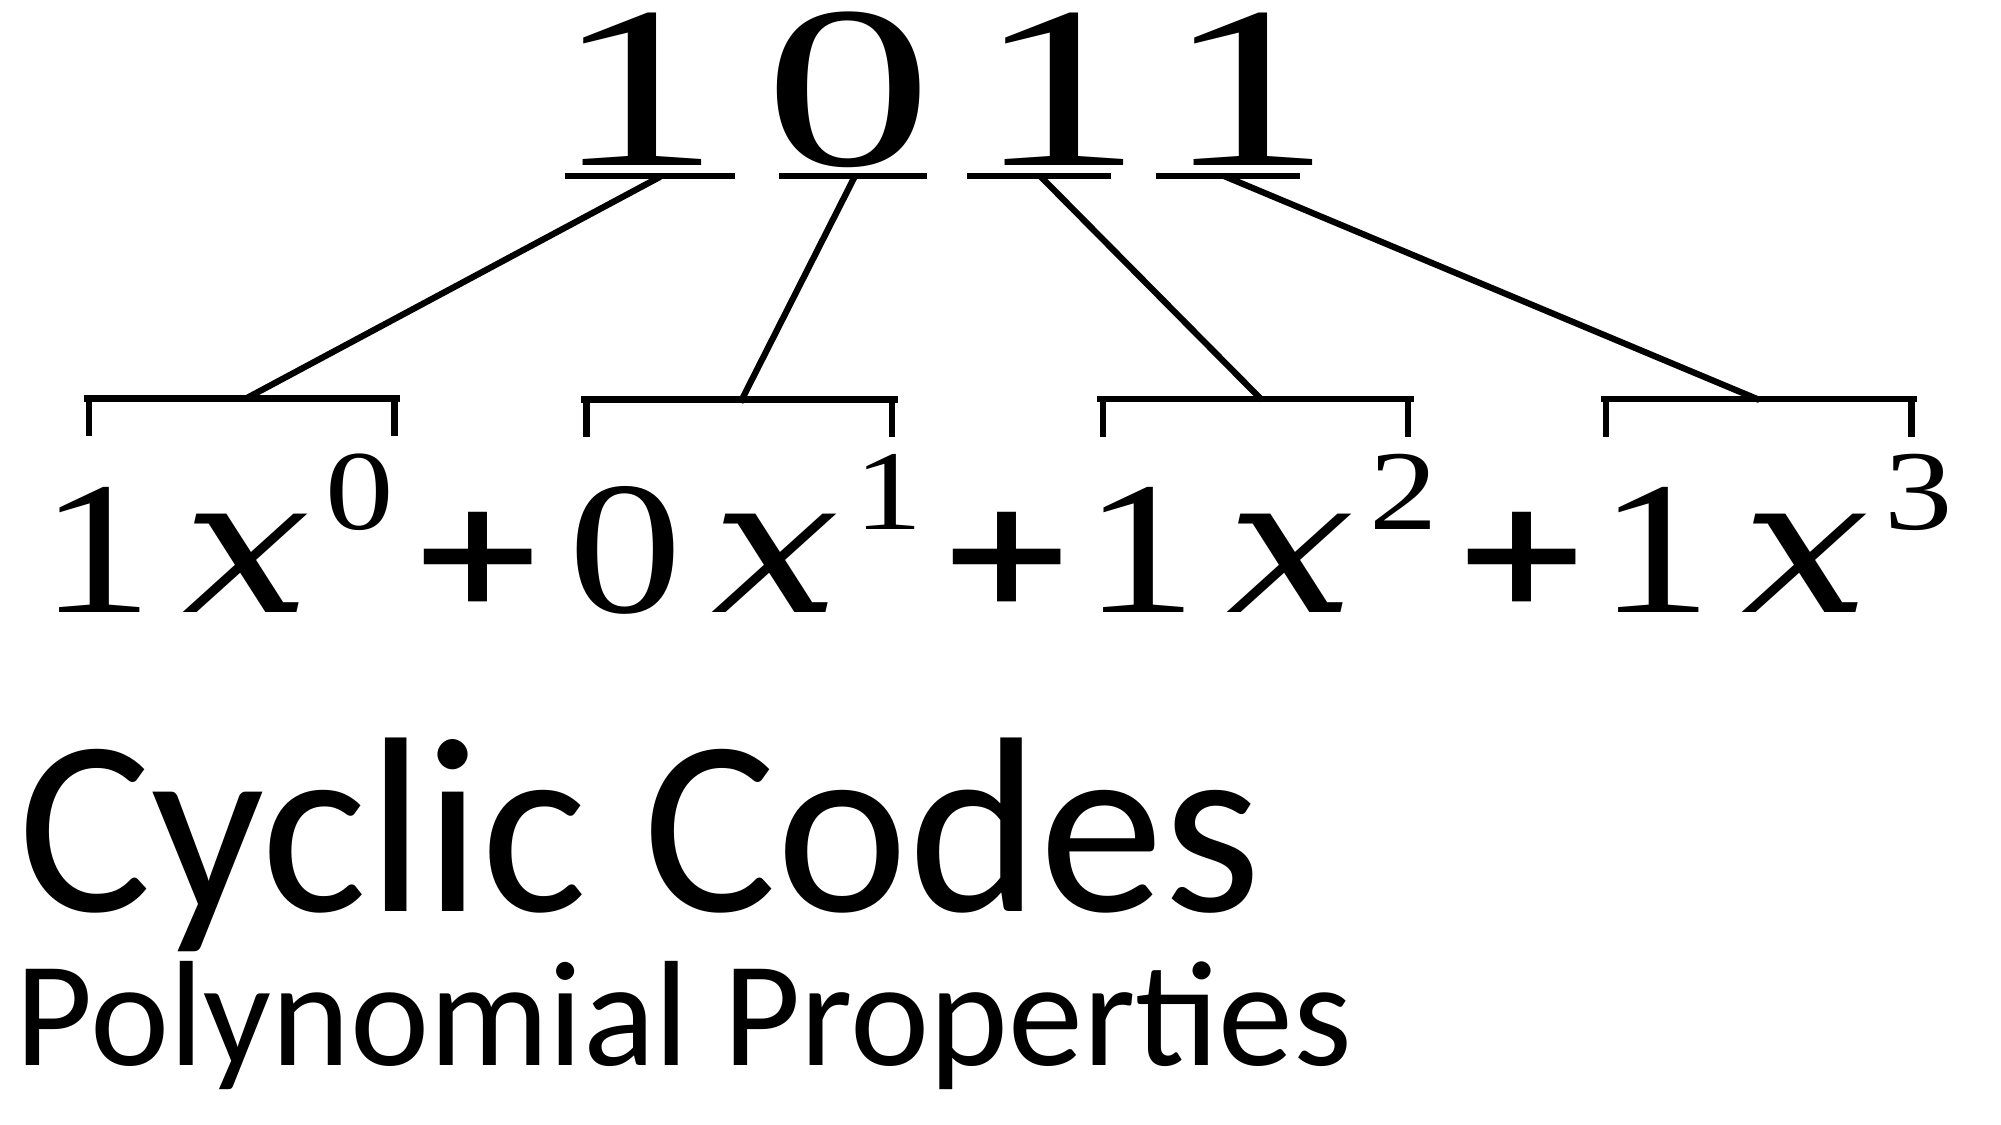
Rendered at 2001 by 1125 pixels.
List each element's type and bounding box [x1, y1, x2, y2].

text_box [12, 0, 1958, 1098]
